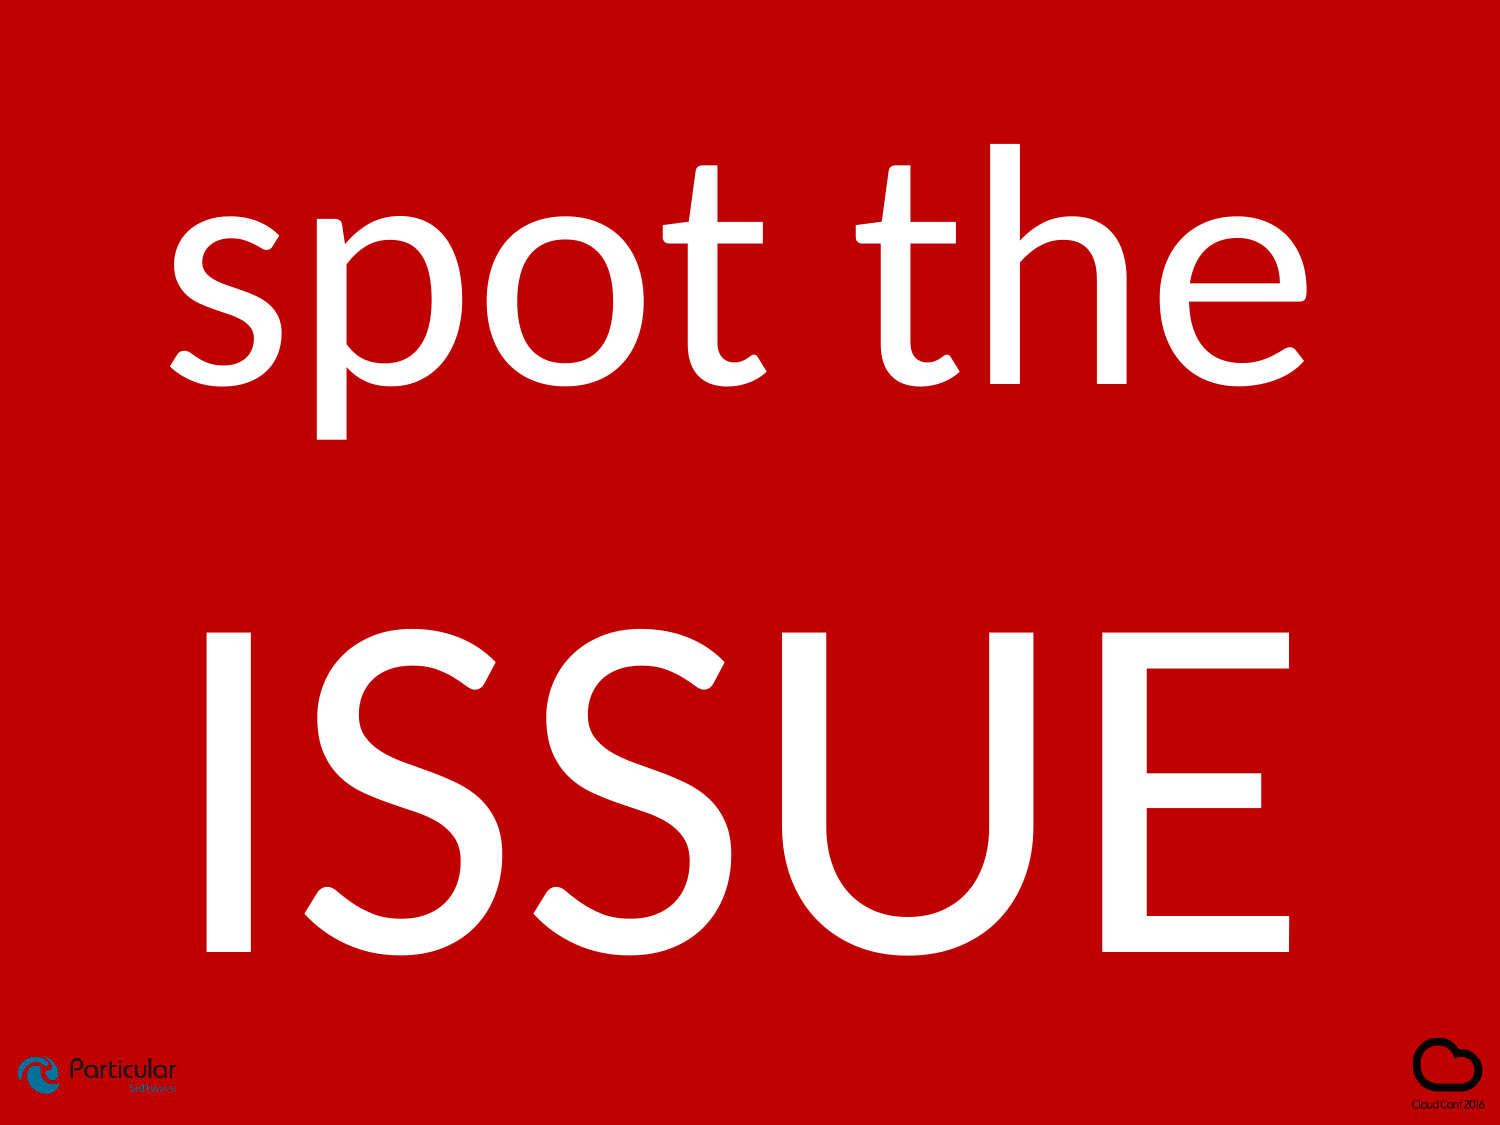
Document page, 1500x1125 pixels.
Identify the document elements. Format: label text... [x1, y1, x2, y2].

text_box spot the ISSUE [143, 31, 1336, 1060]
picture [1396, 1021, 1500, 1125]
picture [0, 1021, 214, 1125]
